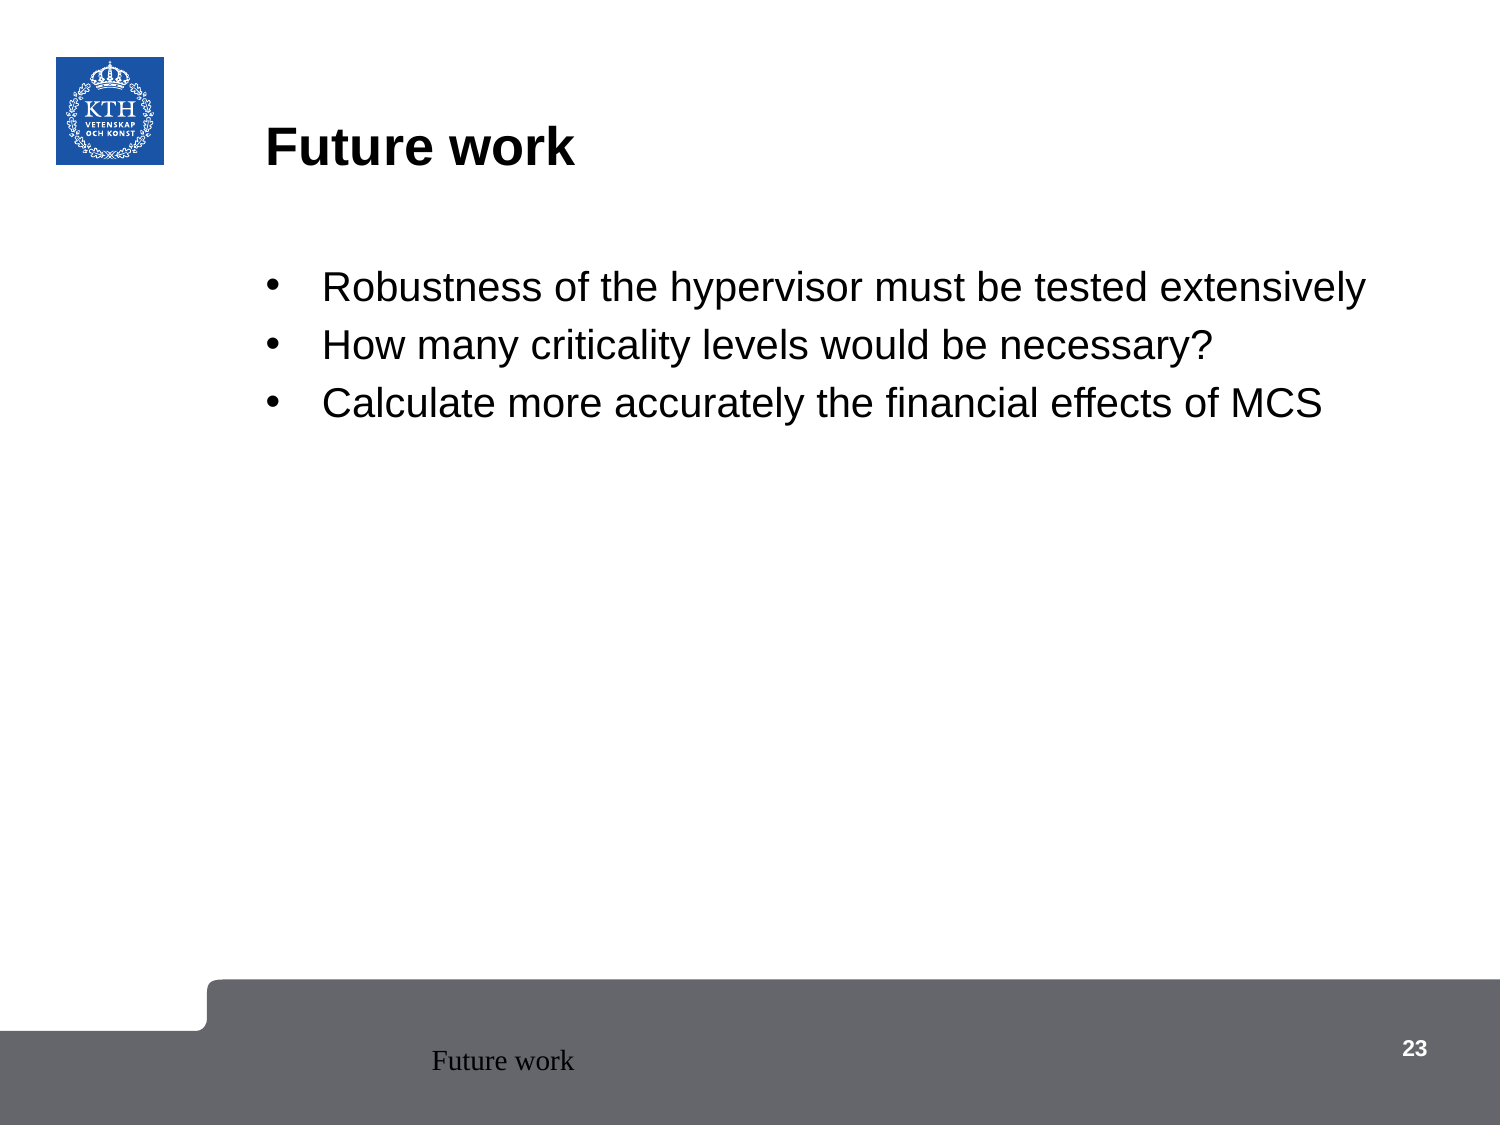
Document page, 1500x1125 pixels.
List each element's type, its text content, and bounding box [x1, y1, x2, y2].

title Future work [265, 66, 1404, 176]
list Robustness of the hypervisor must be tested extensively How many criticality levels would be necessary? Calculate more accurately the financial effects of MCS [265, 259, 1404, 929]
footer Future work [265, 1040, 741, 1101]
slide_number 23 [1340, 1033, 1428, 1094]
